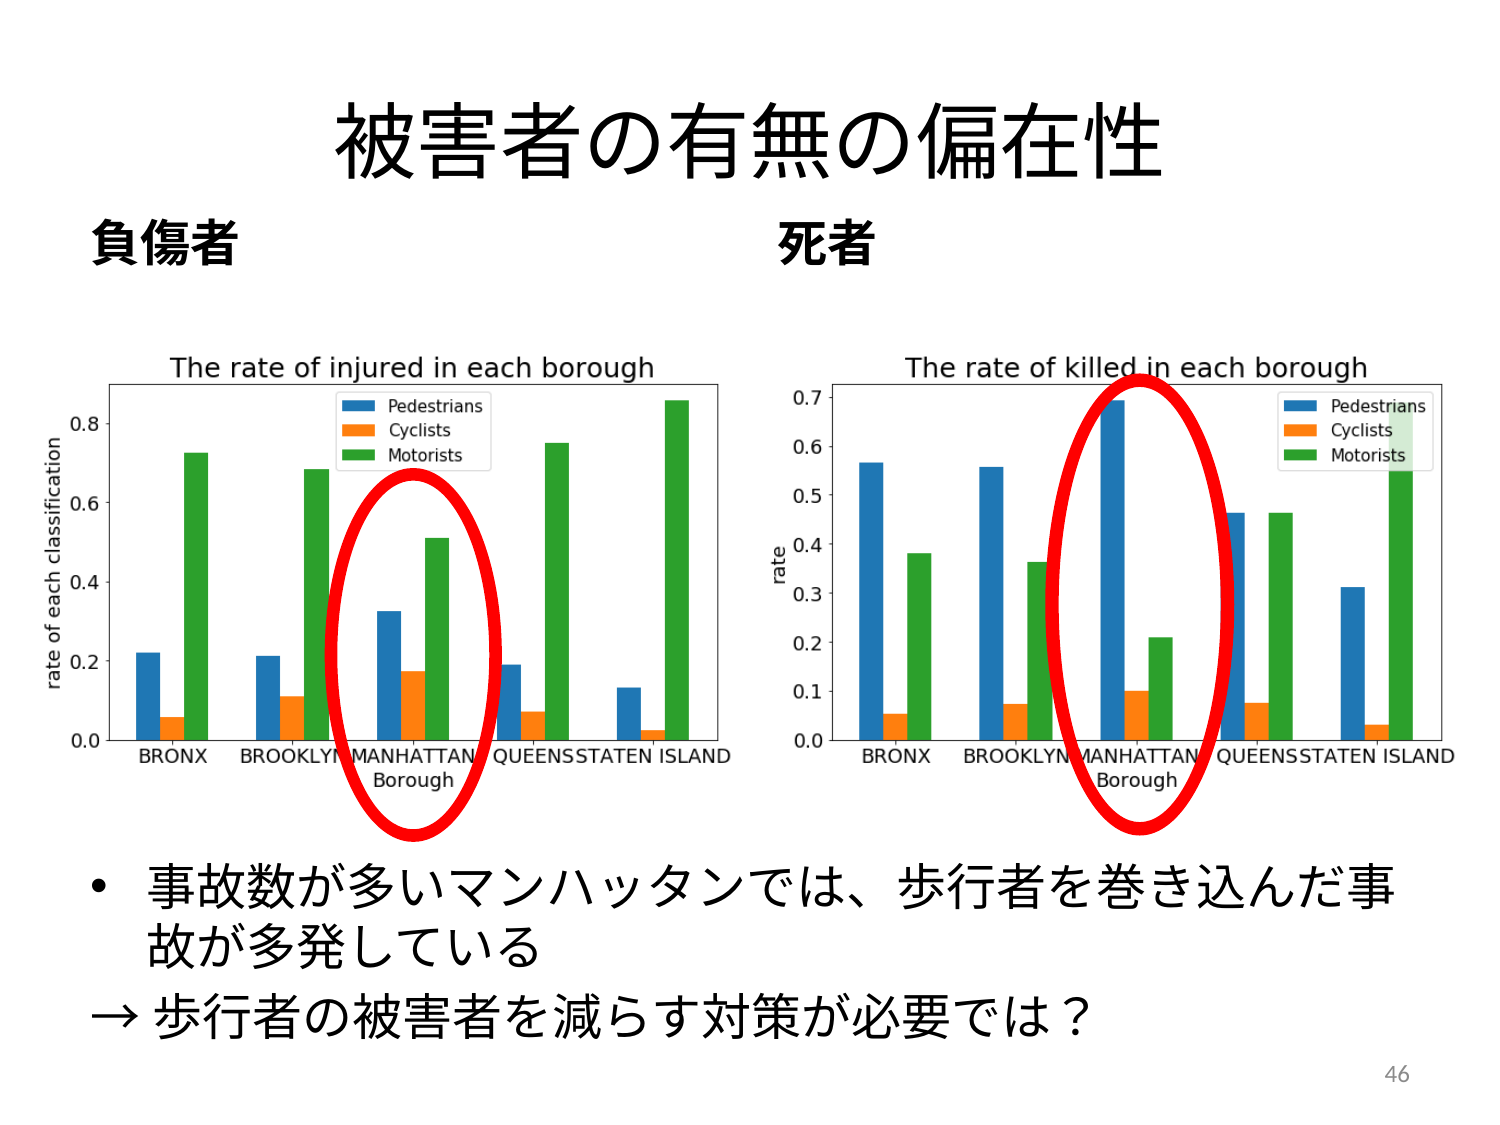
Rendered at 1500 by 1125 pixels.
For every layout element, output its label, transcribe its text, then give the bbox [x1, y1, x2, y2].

text_box 負傷者 [75, 139, 738, 279]
text_box [1092, 808, 1188, 838]
slide_number 46 [1074, 1042, 1425, 1103]
title 被害者の有無の偏在性 [75, 45, 1425, 233]
picture [38, 349, 738, 799]
picture [761, 349, 1462, 799]
list 事故数が多いマンハッタンでは、歩行者を巻き込んだ事故が多発している →歩行者の被害者を減らす対策が必要では？ [75, 847, 1425, 1098]
text_box [359, 808, 467, 844]
text_box 死者 [761, 139, 1425, 279]
